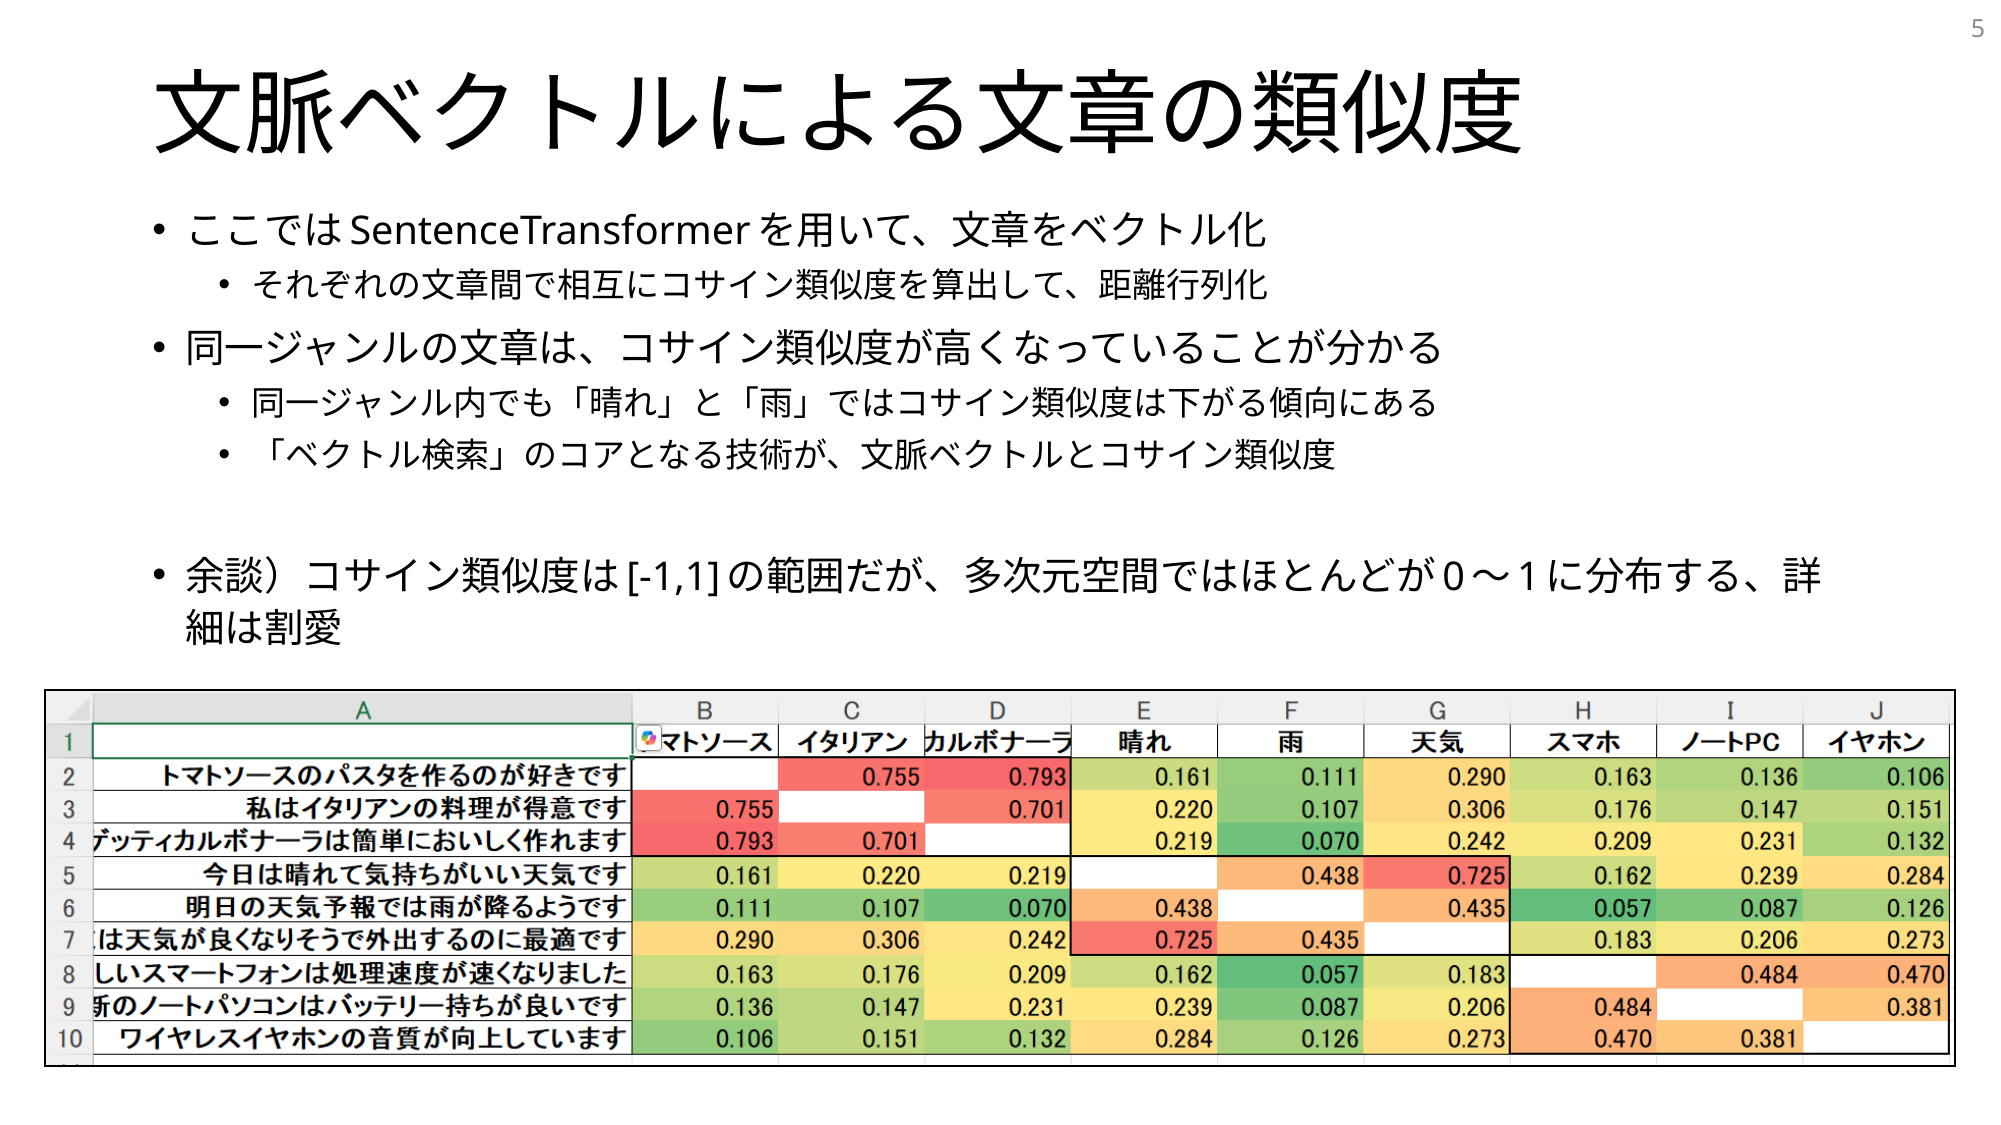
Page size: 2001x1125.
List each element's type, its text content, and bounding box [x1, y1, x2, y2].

list ここではSentenceTransformerを用いて、文章をベクトル化 それぞれの文章間で相互にコサイン類似度を算出して、距離行列化 同一ジャンルの文章は、コサイン類似度が高くなっていることが分かる 同一ジャンル内でも「晴れ」と「雨」ではコサイン類似度は下がる傾向にある 「ベクトル検索」のコアとなる技術が、文脈ベクトルとコサイン類似度 余談）コサイン類似度は[-1,1]の範囲だが、多次元空間ではほとんどが0～1に分布する、詳細は割愛 [137, 192, 1863, 664]
title 文脈ベクトルによる文章の類似度 [137, 59, 1863, 175]
picture [45, 691, 1955, 1066]
slide_number 5 [1550, 0, 2000, 60]
